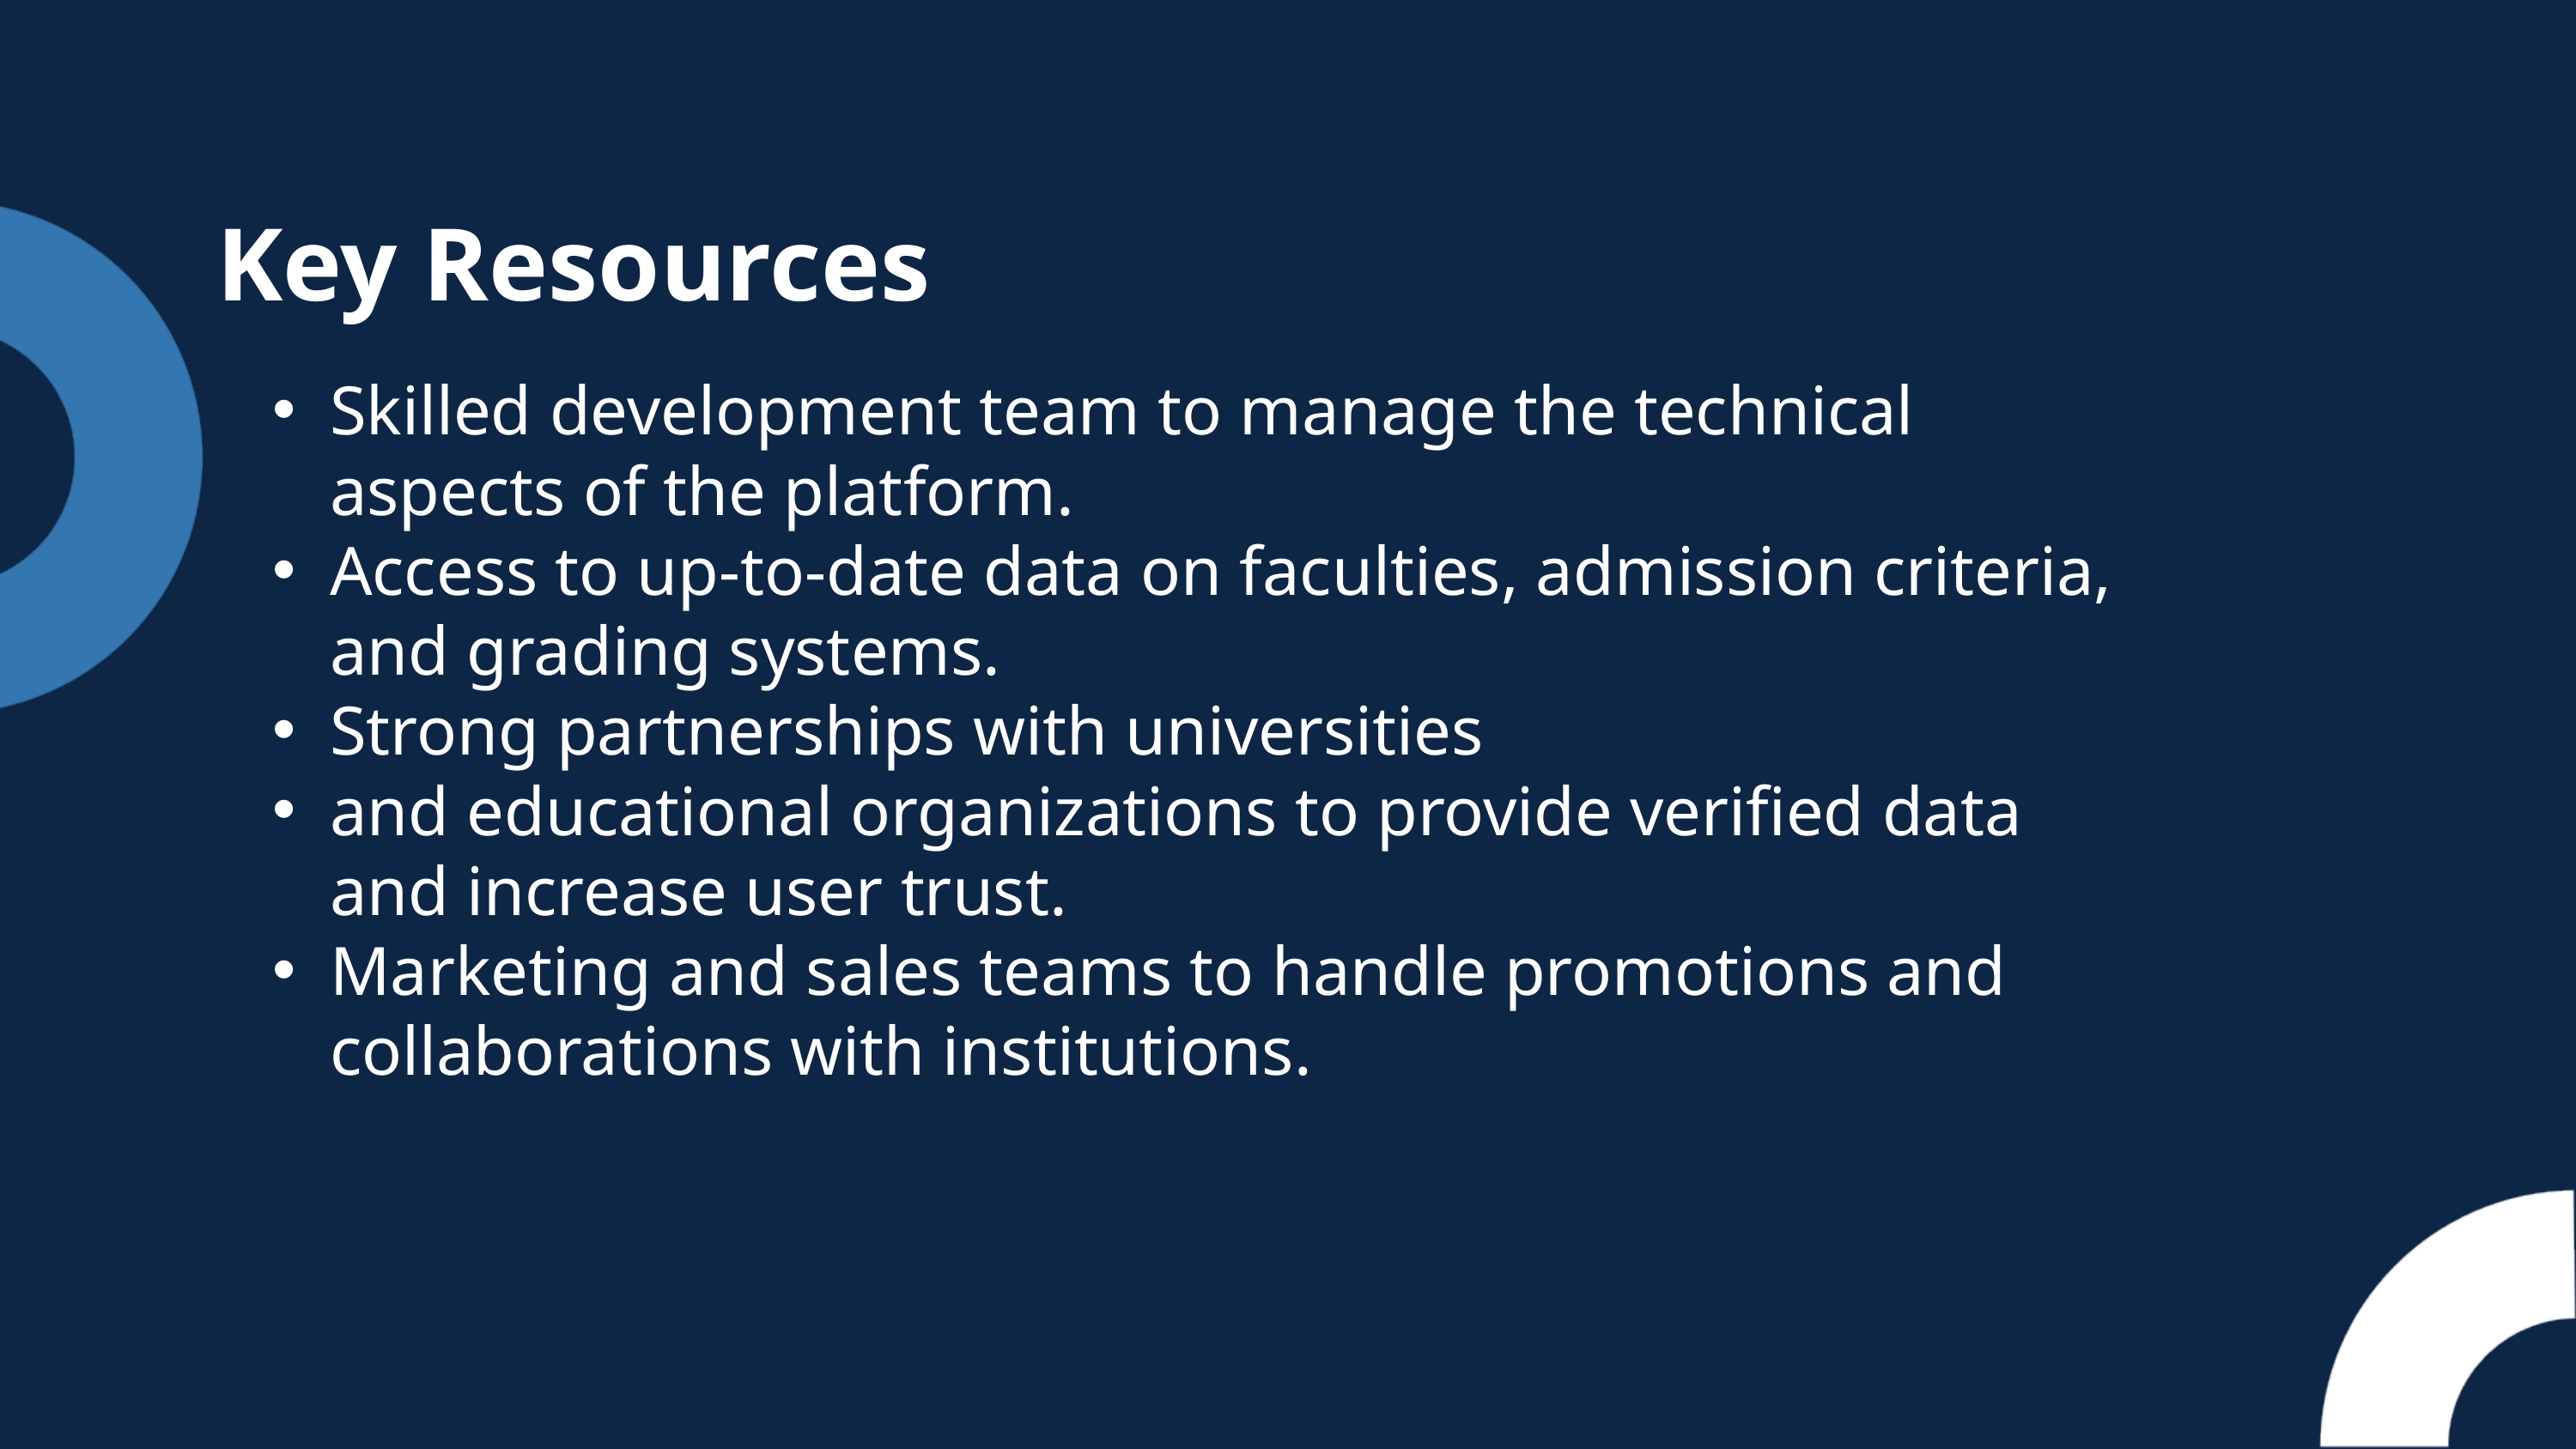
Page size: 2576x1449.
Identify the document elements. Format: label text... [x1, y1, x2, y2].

text_box Skilled development team to manage the technical aspects of the platform. Access to up-to-date data on faculties, admission criteria, and grading systems. Strong partnerships with universities and educational organizations to provide verified data and increase user trust. Marketing and sales teams to handle promotions and collaborations with institutions. [216, 368, 2156, 1089]
text_box Key Resources [216, 200, 2360, 321]
text_box [0, 201, 2576, 1449]
